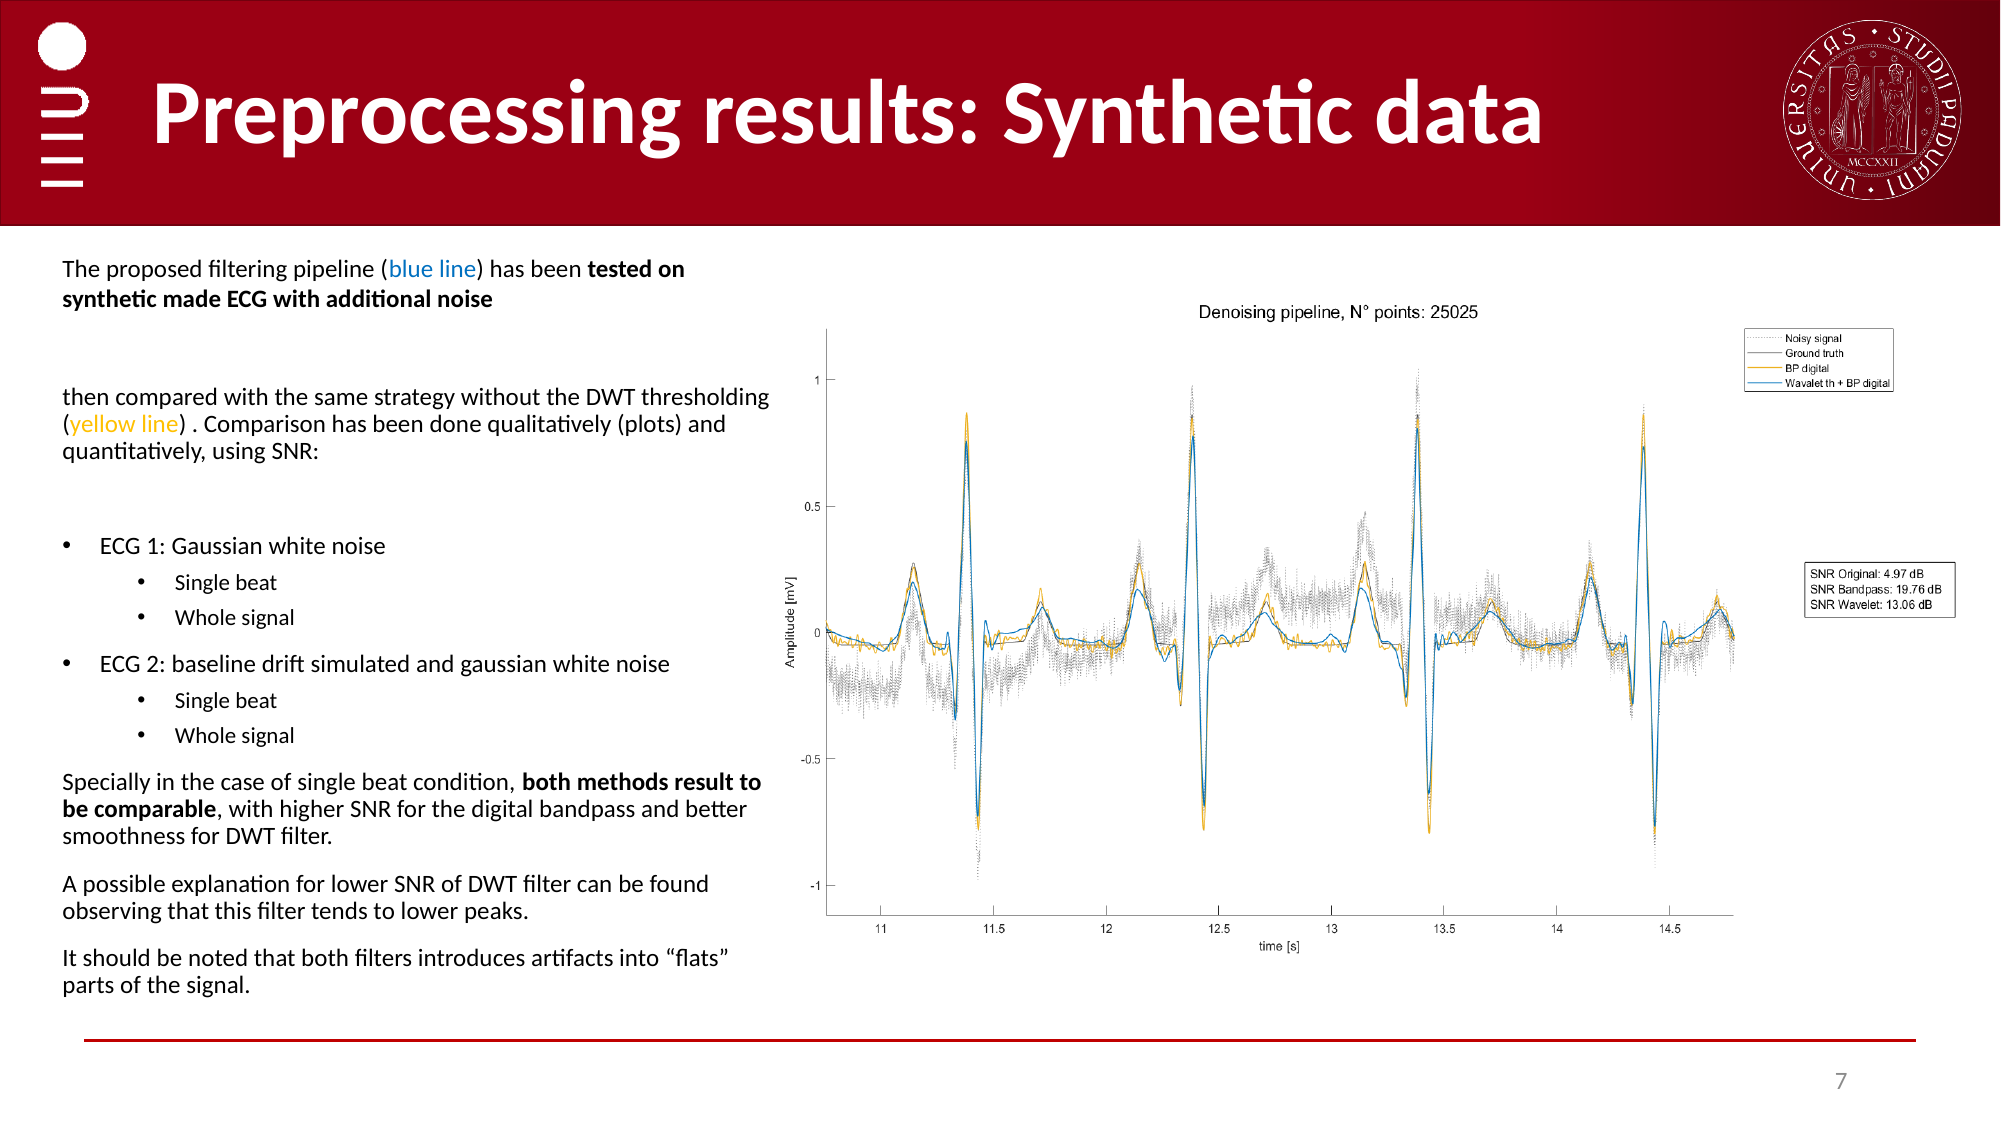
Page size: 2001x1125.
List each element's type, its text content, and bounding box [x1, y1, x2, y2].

title Preprocessing results: Synthetic data [137, 34, 1610, 194]
text_box [63, 234, 958, 857]
picture [779, 258, 1969, 994]
slide_number 7 [1412, 1049, 1863, 1110]
picture [1783, 20, 1963, 200]
